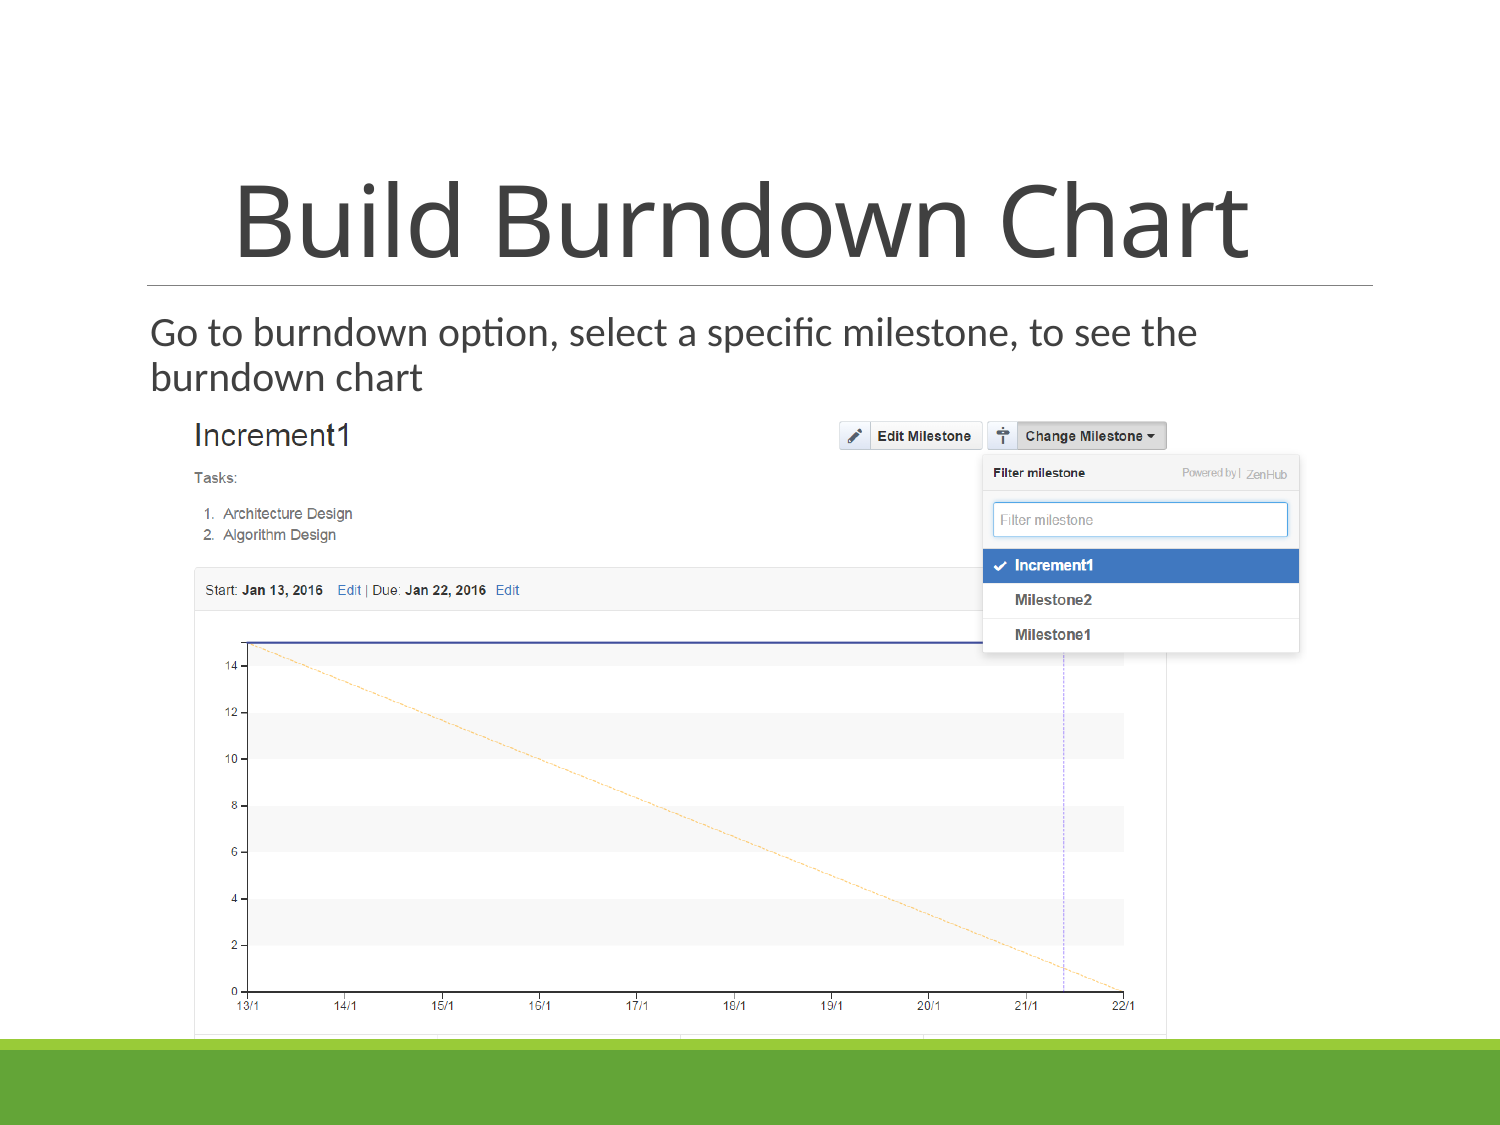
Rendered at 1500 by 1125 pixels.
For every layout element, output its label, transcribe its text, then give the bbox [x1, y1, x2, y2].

picture [157, 399, 1307, 1040]
list Go to burndown option, select a specific milestone, to see the burndown chart [135, 302, 1373, 963]
title Build Burndown Chart [135, 47, 1373, 285]
